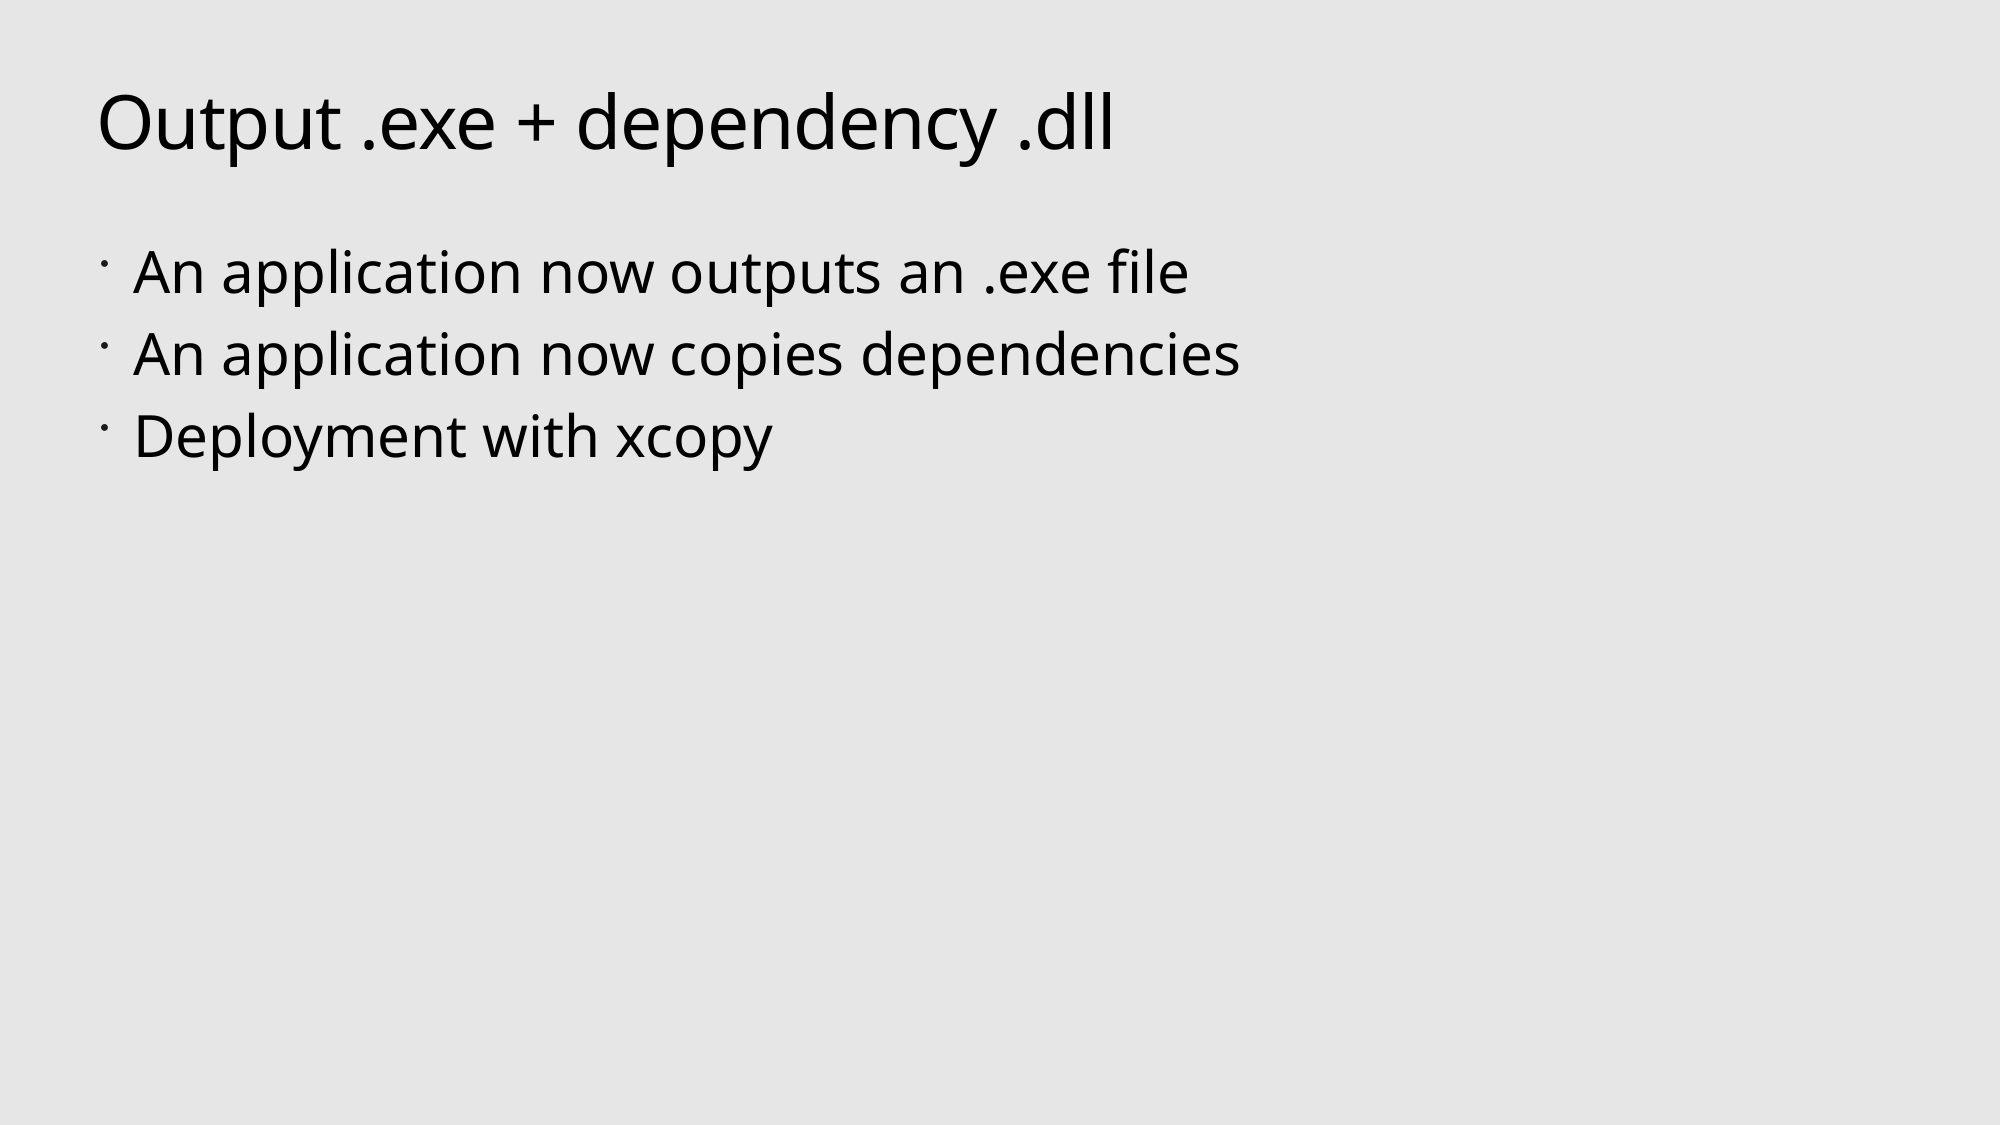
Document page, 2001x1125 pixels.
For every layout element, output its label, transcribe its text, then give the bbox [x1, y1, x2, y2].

title Output .exe + dependency .dll [96, 75, 1904, 166]
list An application now outputs an .exe file An application now copies dependencies Deployment with xcopy [95, 235, 1904, 476]
